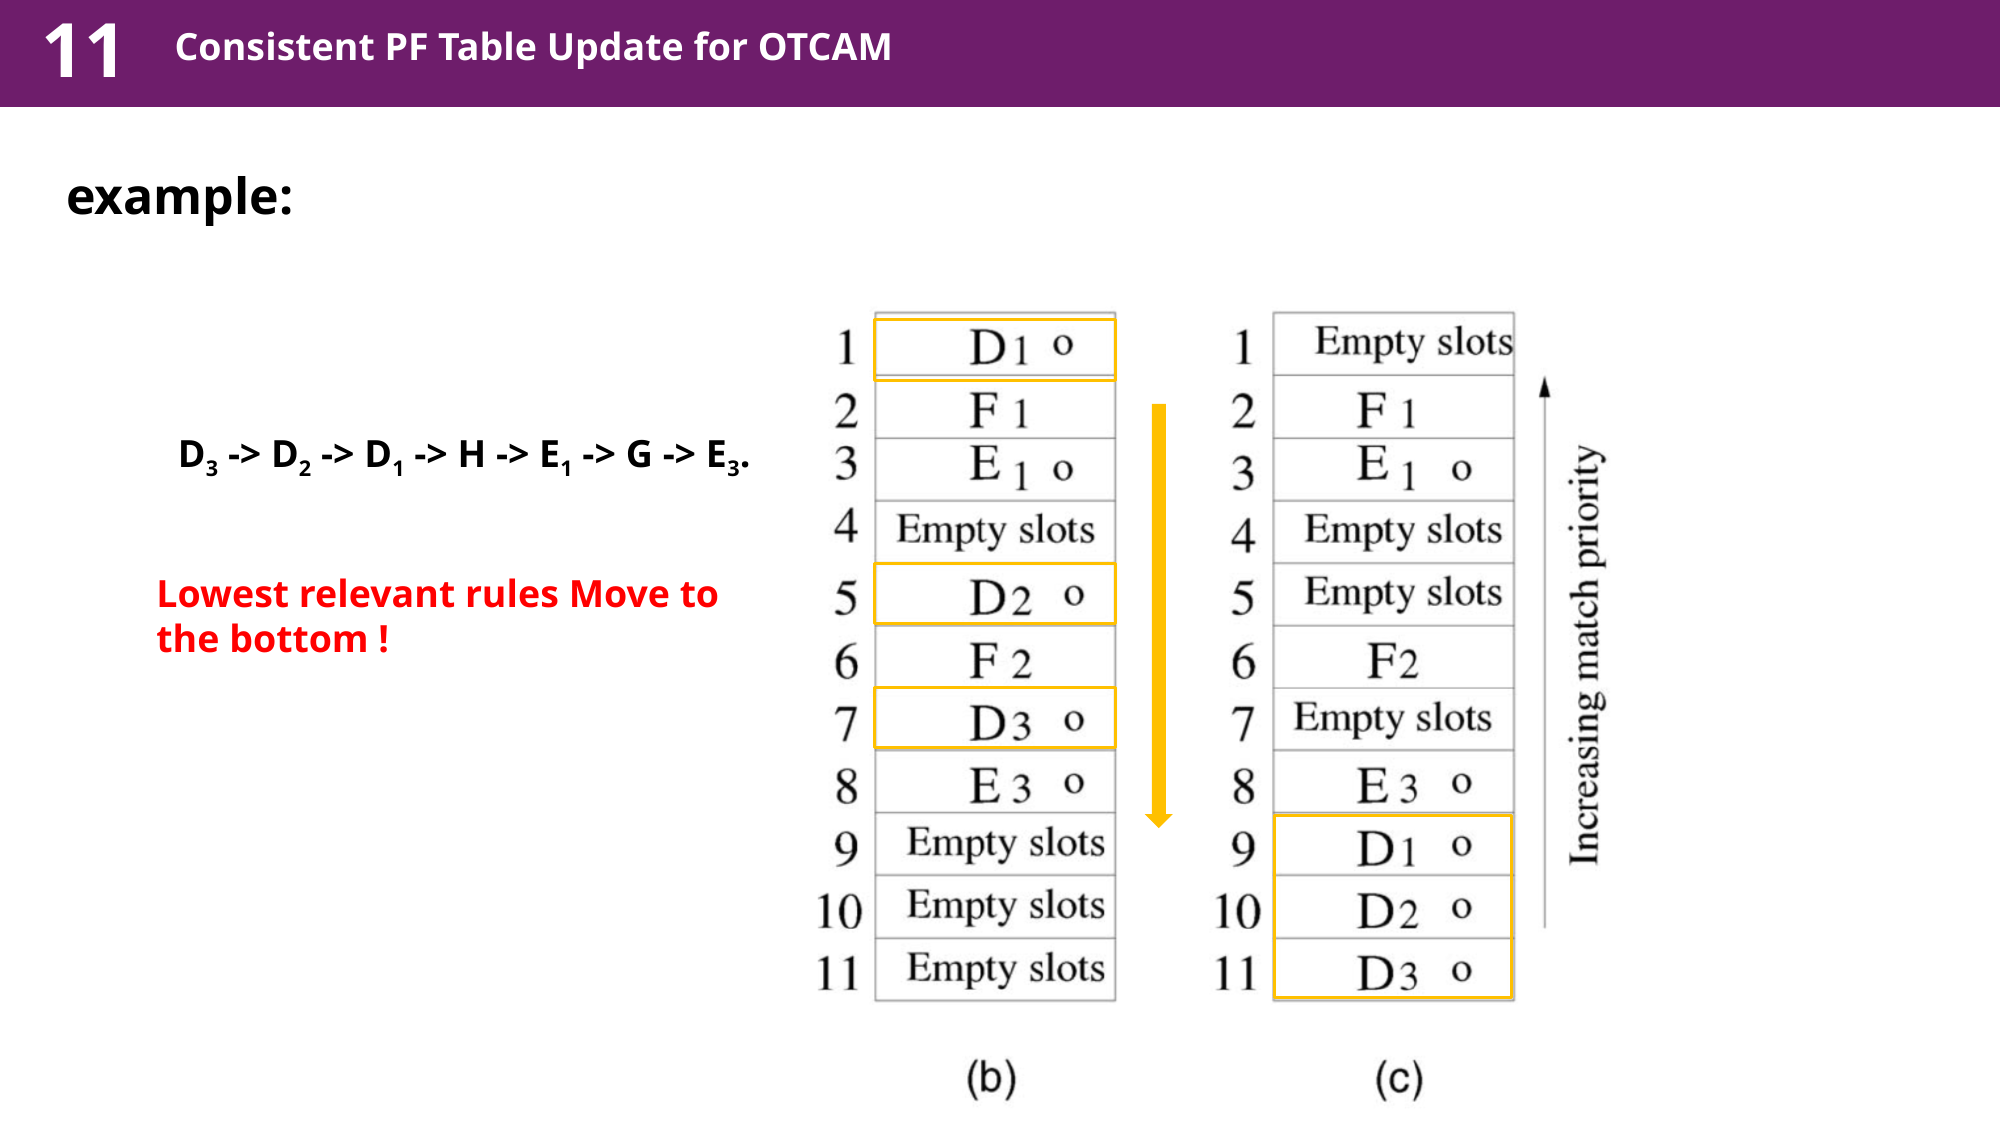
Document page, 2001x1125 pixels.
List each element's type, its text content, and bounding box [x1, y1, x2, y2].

picture [762, 265, 1662, 1125]
text_box Lowest relevant rules Move to the bottom ! [141, 563, 739, 668]
list 11 [26, 13, 258, 93]
list Consistent PF Table Update for OTCAM [258, 20, 1831, 81]
text_box D3 -> D2 -> D1 -> H -> E1 -> G -> E3. [163, 422, 762, 489]
text_box example: [51, 156, 309, 232]
